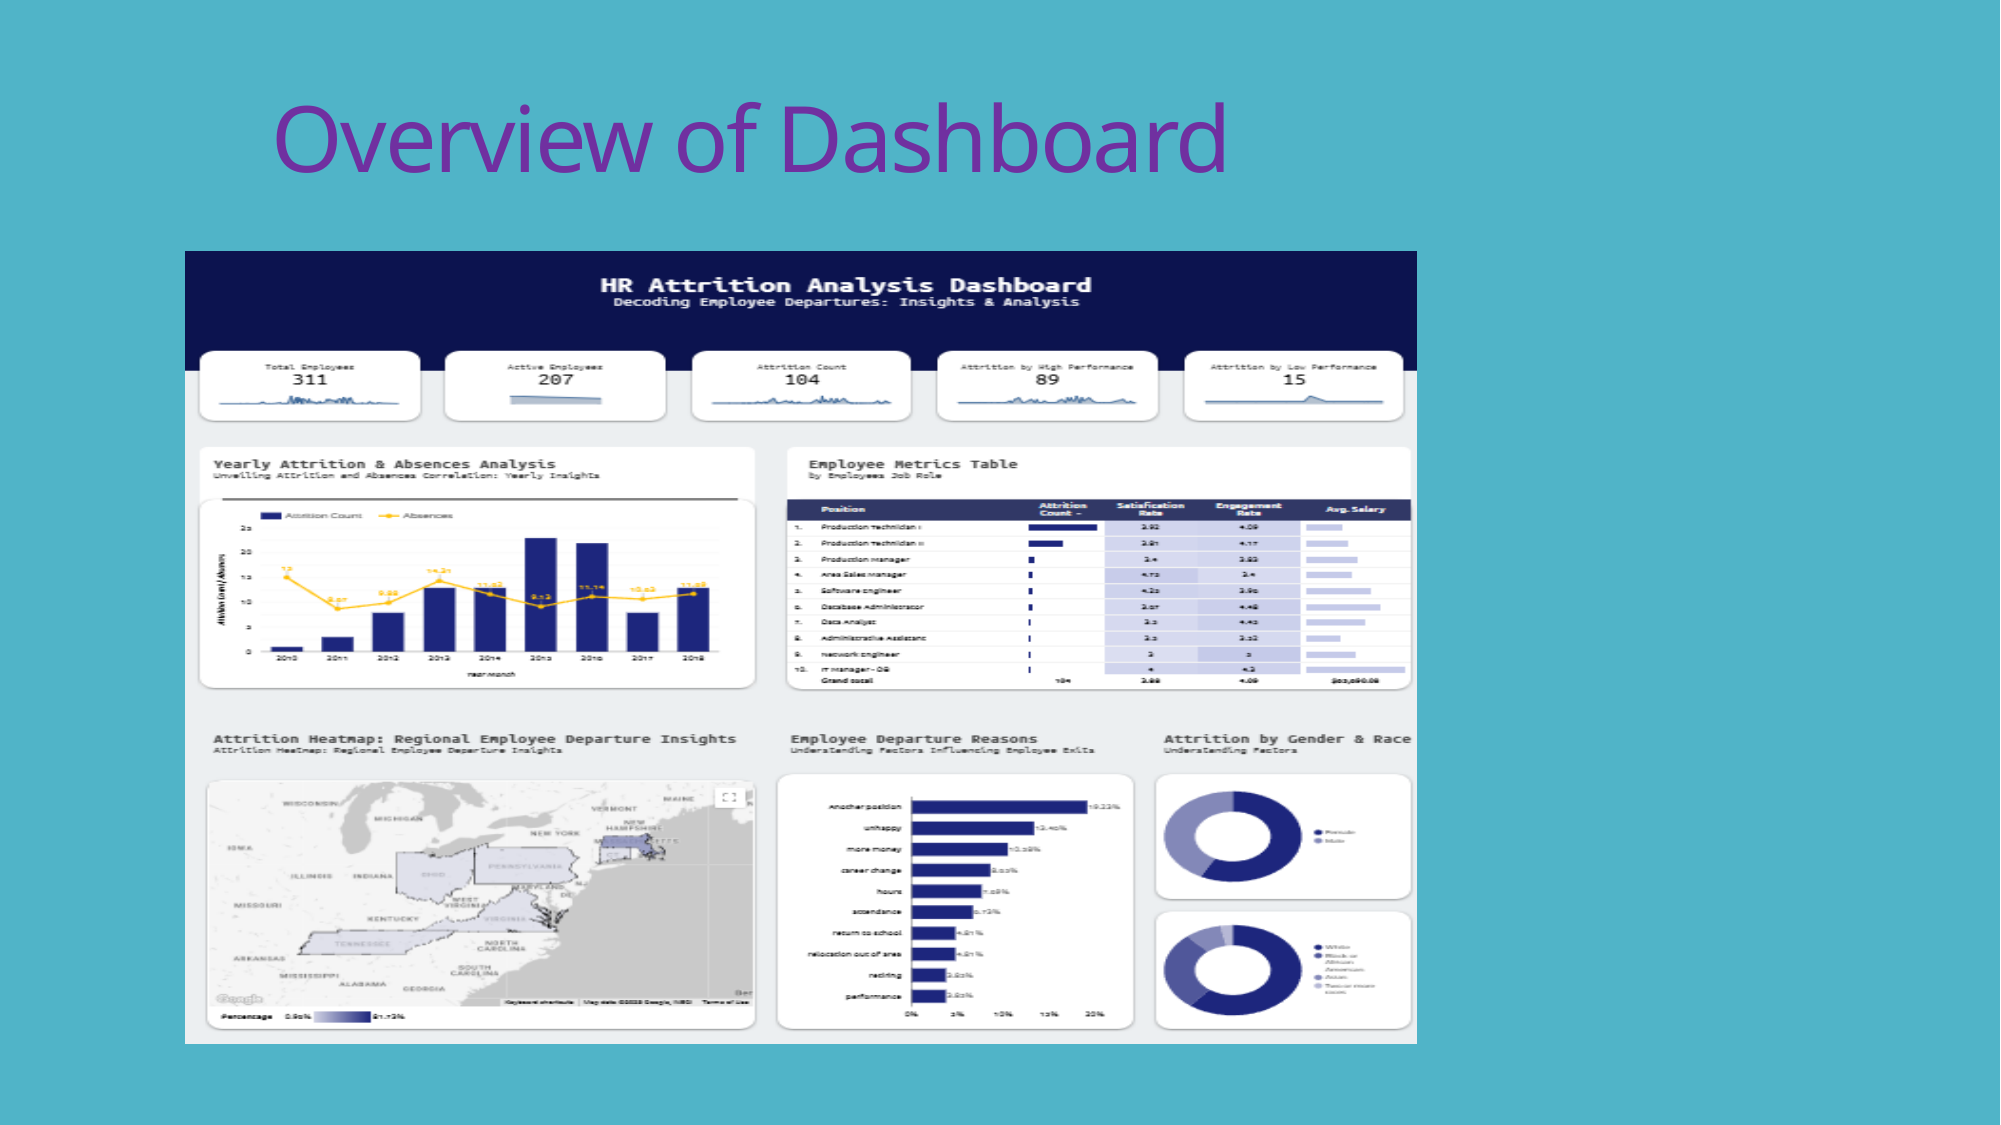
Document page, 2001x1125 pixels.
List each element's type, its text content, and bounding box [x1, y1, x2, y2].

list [185, 251, 1417, 1045]
title Overview of Dashboard [256, 26, 1503, 199]
